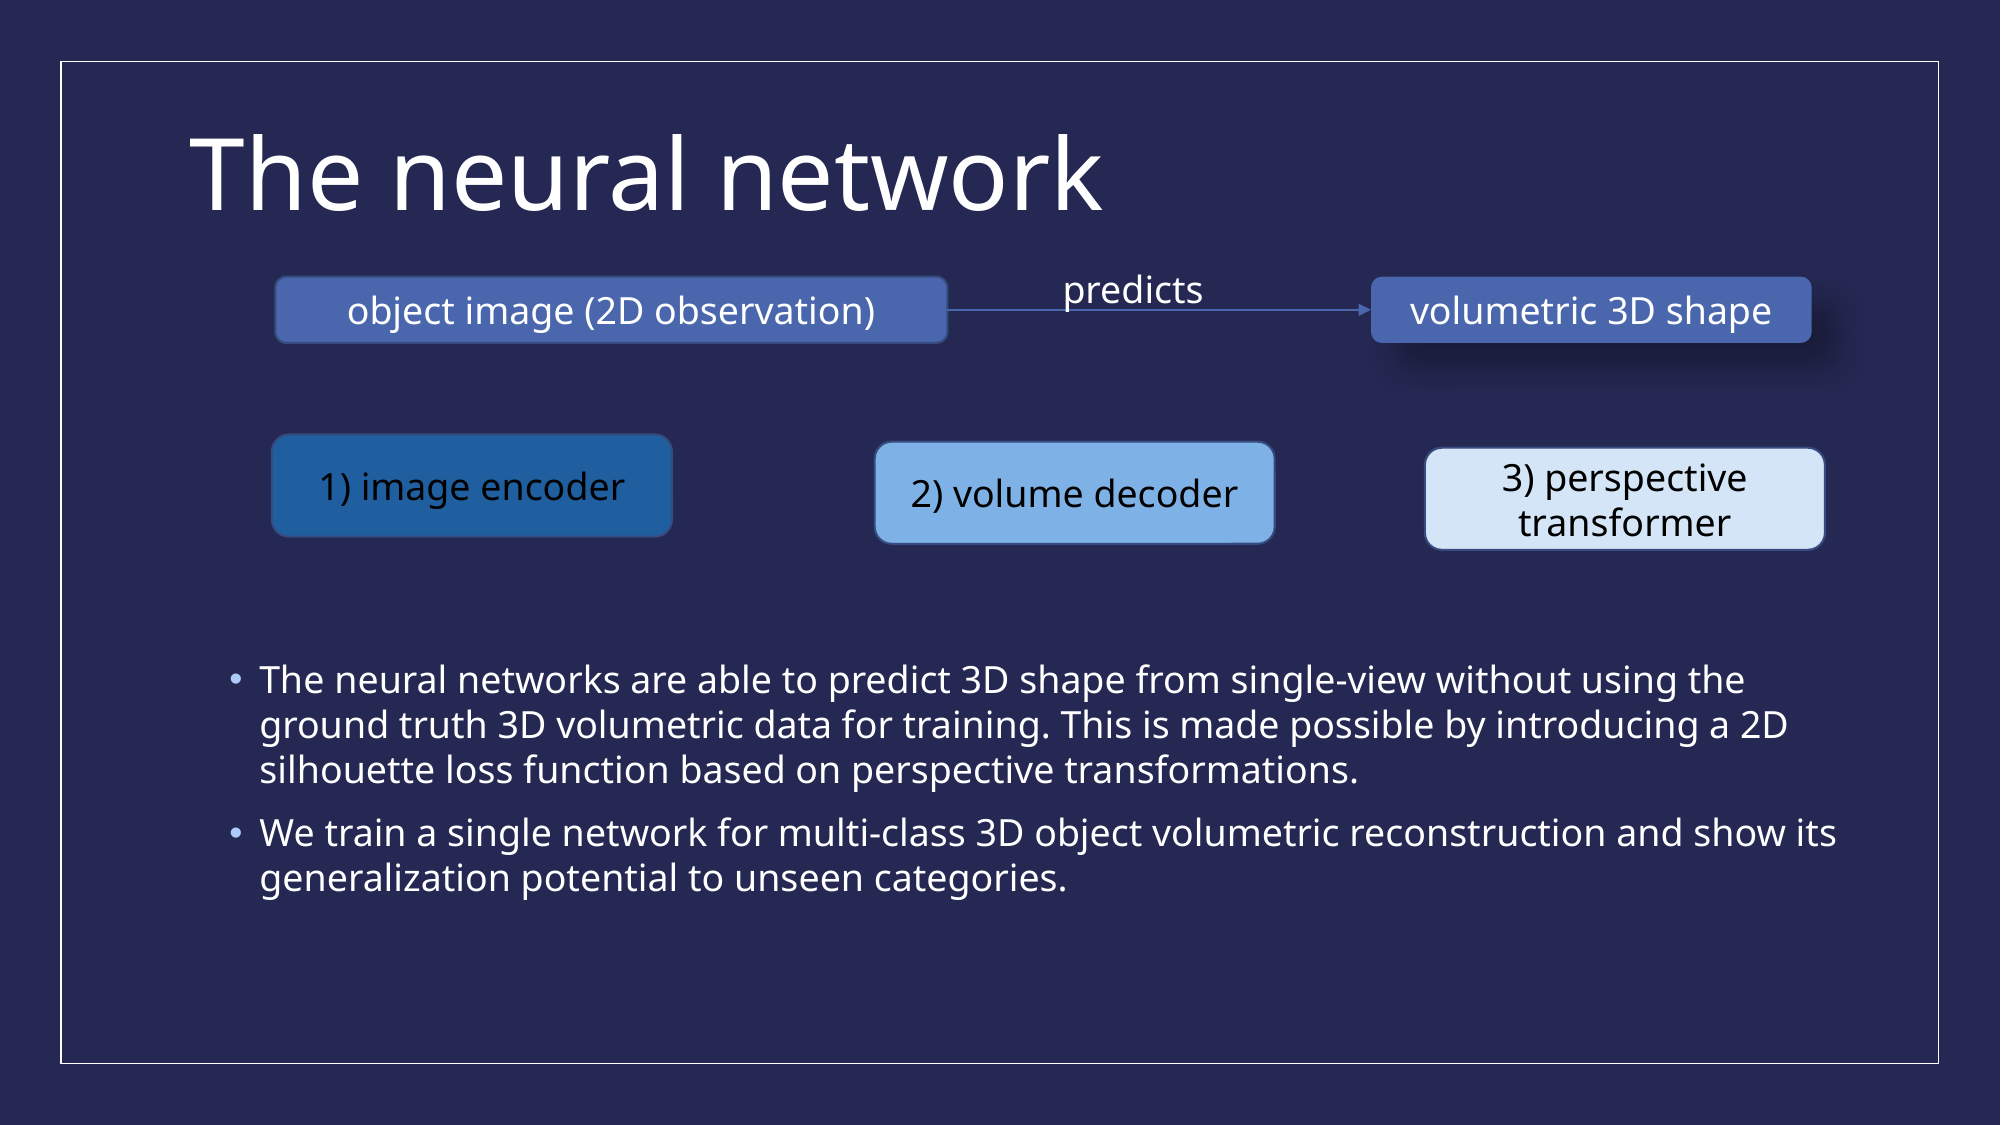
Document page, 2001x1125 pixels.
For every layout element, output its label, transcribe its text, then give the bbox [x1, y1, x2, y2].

text_box 3) perspective transformer [1423, 446, 1827, 551]
list The neural networks are able to predict 3D shape from single-view without using the ground truth 3D volumetric data for training. This is made possible by introducing a 2D silhouette loss function based on perspective transformations. We train a single network for multi-class 3D object volumetric reconstruction and show its generalization potential to unseen categories. [214, 584, 1865, 1125]
text_box volumetric 3D shape [1370, 275, 1813, 344]
text_box object image (2D observation) [274, 275, 949, 344]
text_box 2) volume decoder [873, 440, 1276, 545]
title The neural network [174, 105, 1825, 252]
text_box predicts [1047, 258, 1219, 307]
text_box 1) image encoder [270, 433, 674, 538]
